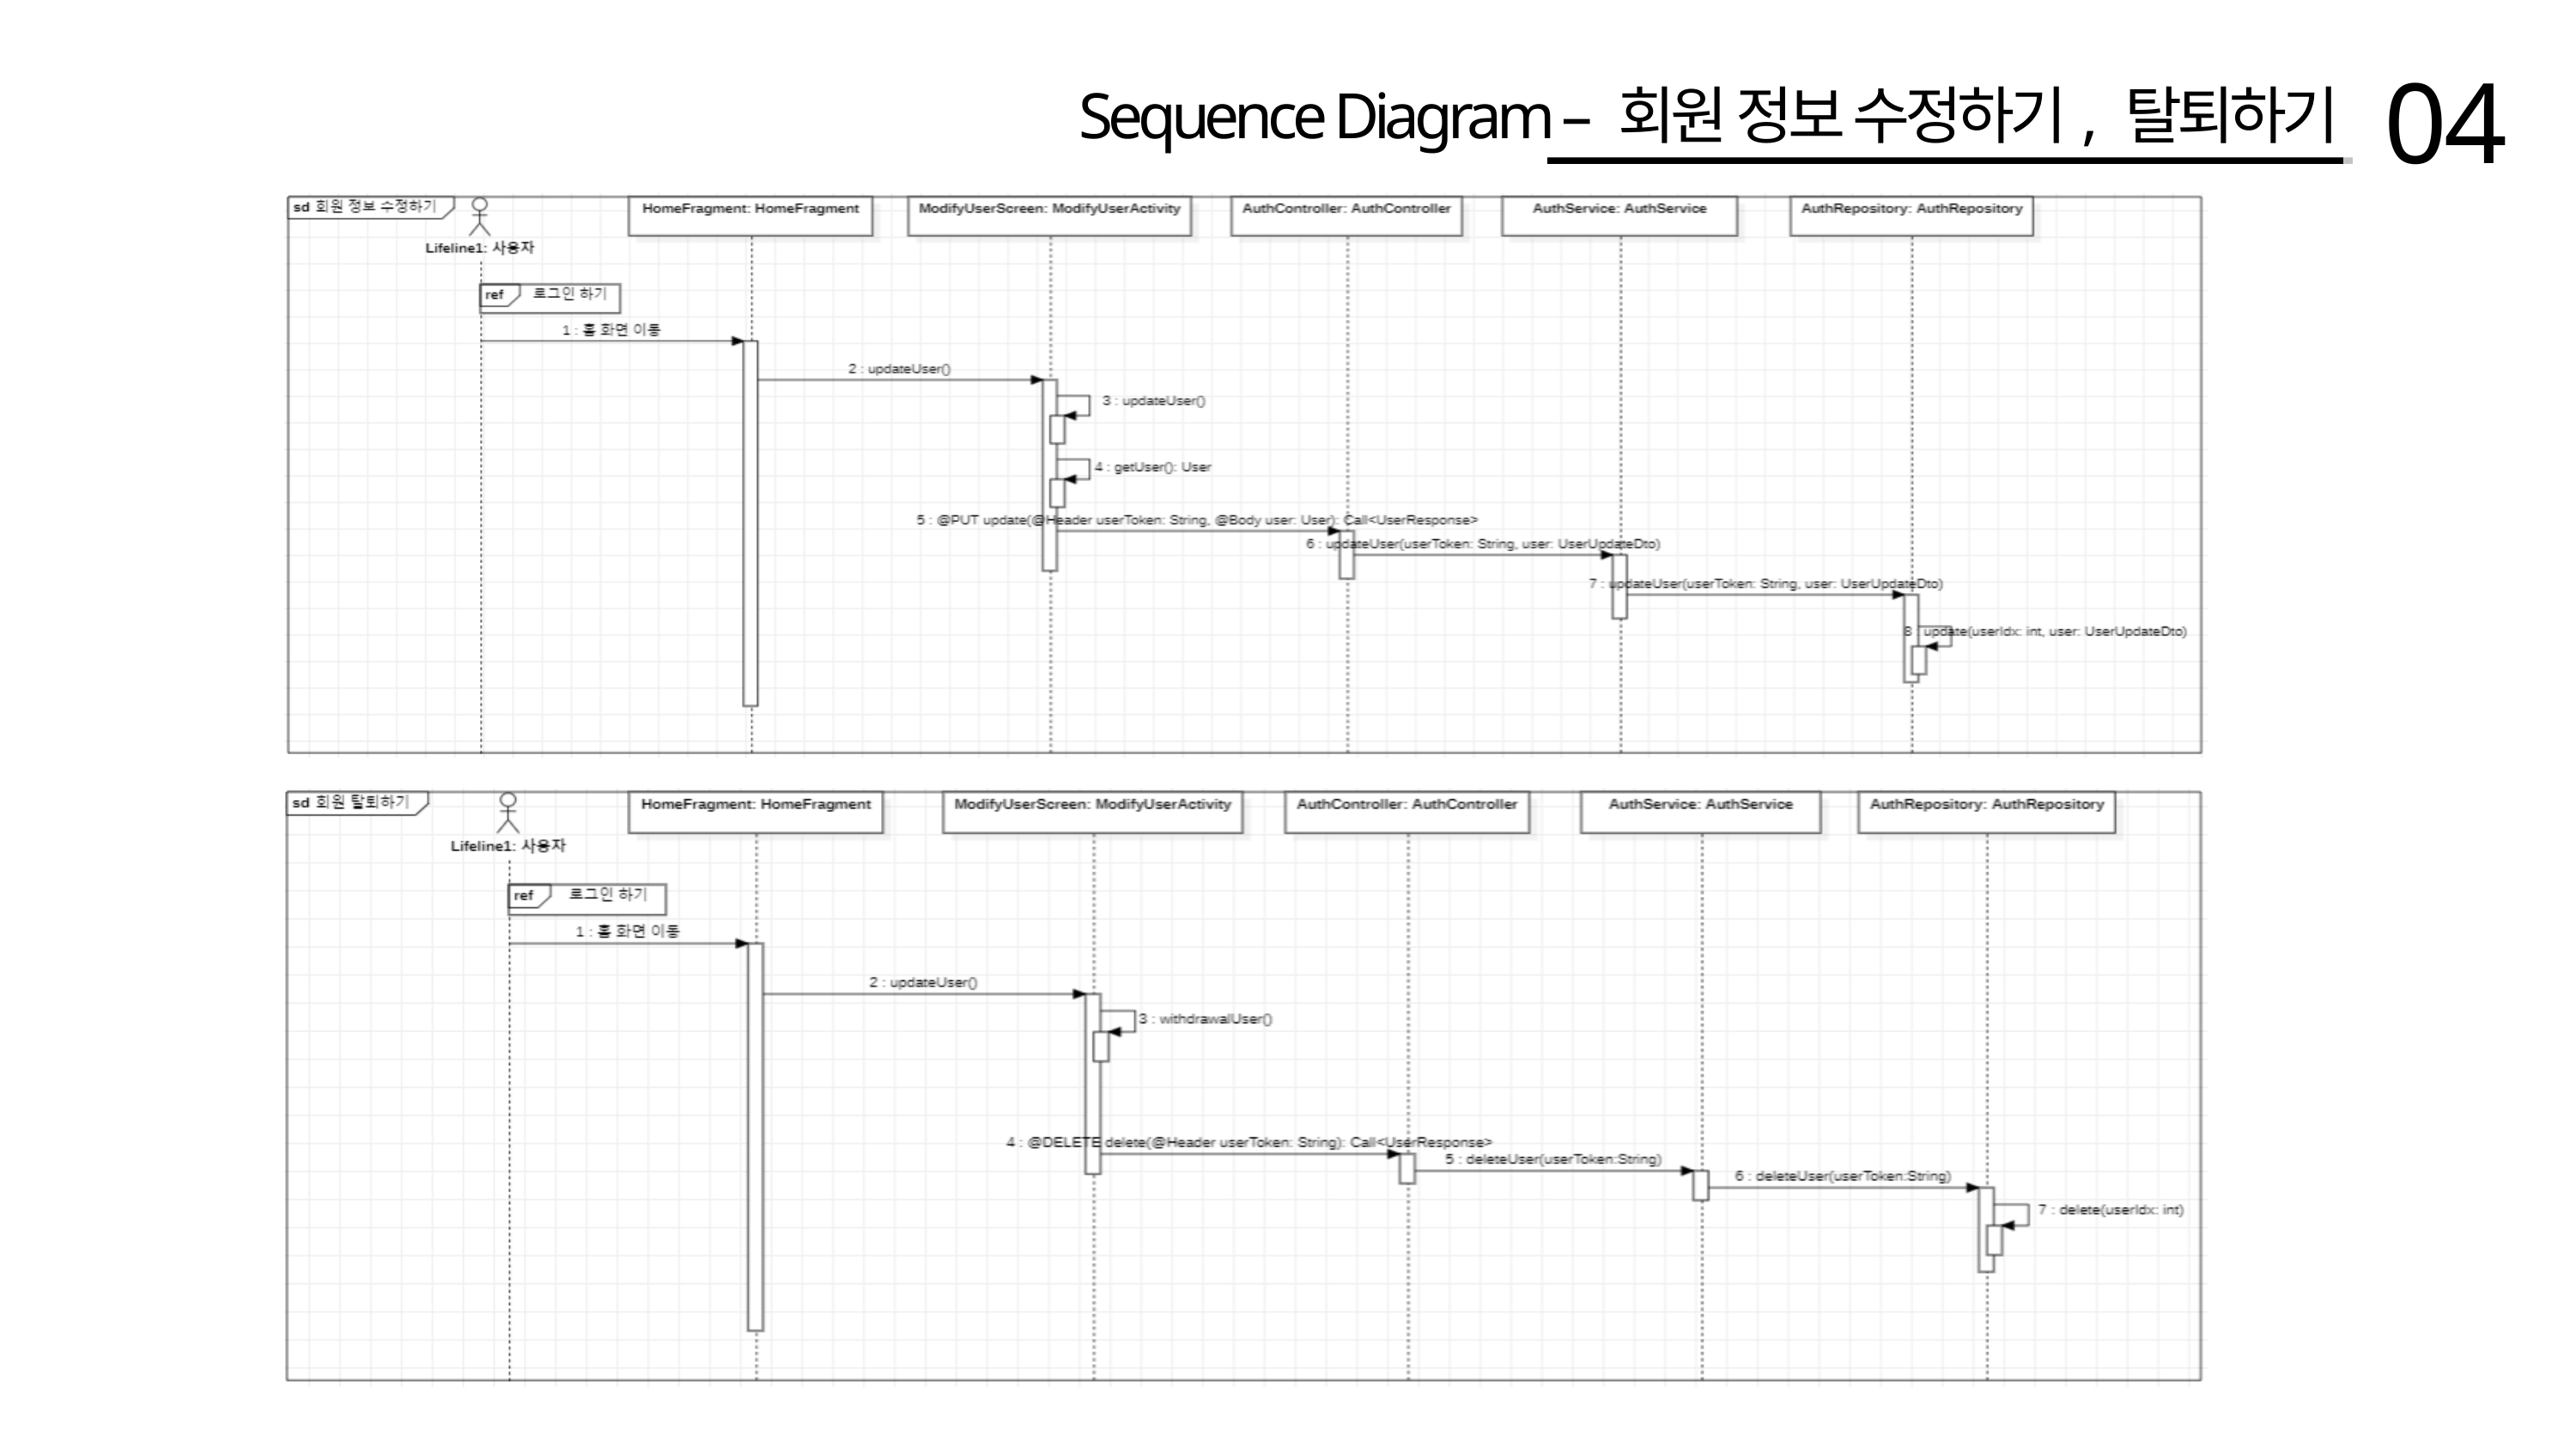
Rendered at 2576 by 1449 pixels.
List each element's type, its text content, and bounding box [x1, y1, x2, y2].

picture [284, 193, 2208, 758]
picture [284, 788, 2208, 1387]
text_box 04 [2371, 46, 2563, 192]
text_box Sequence Diagram – 회원 정보 수정하기, 탈퇴하기 [1032, 70, 2353, 158]
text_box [1546, 156, 2353, 164]
